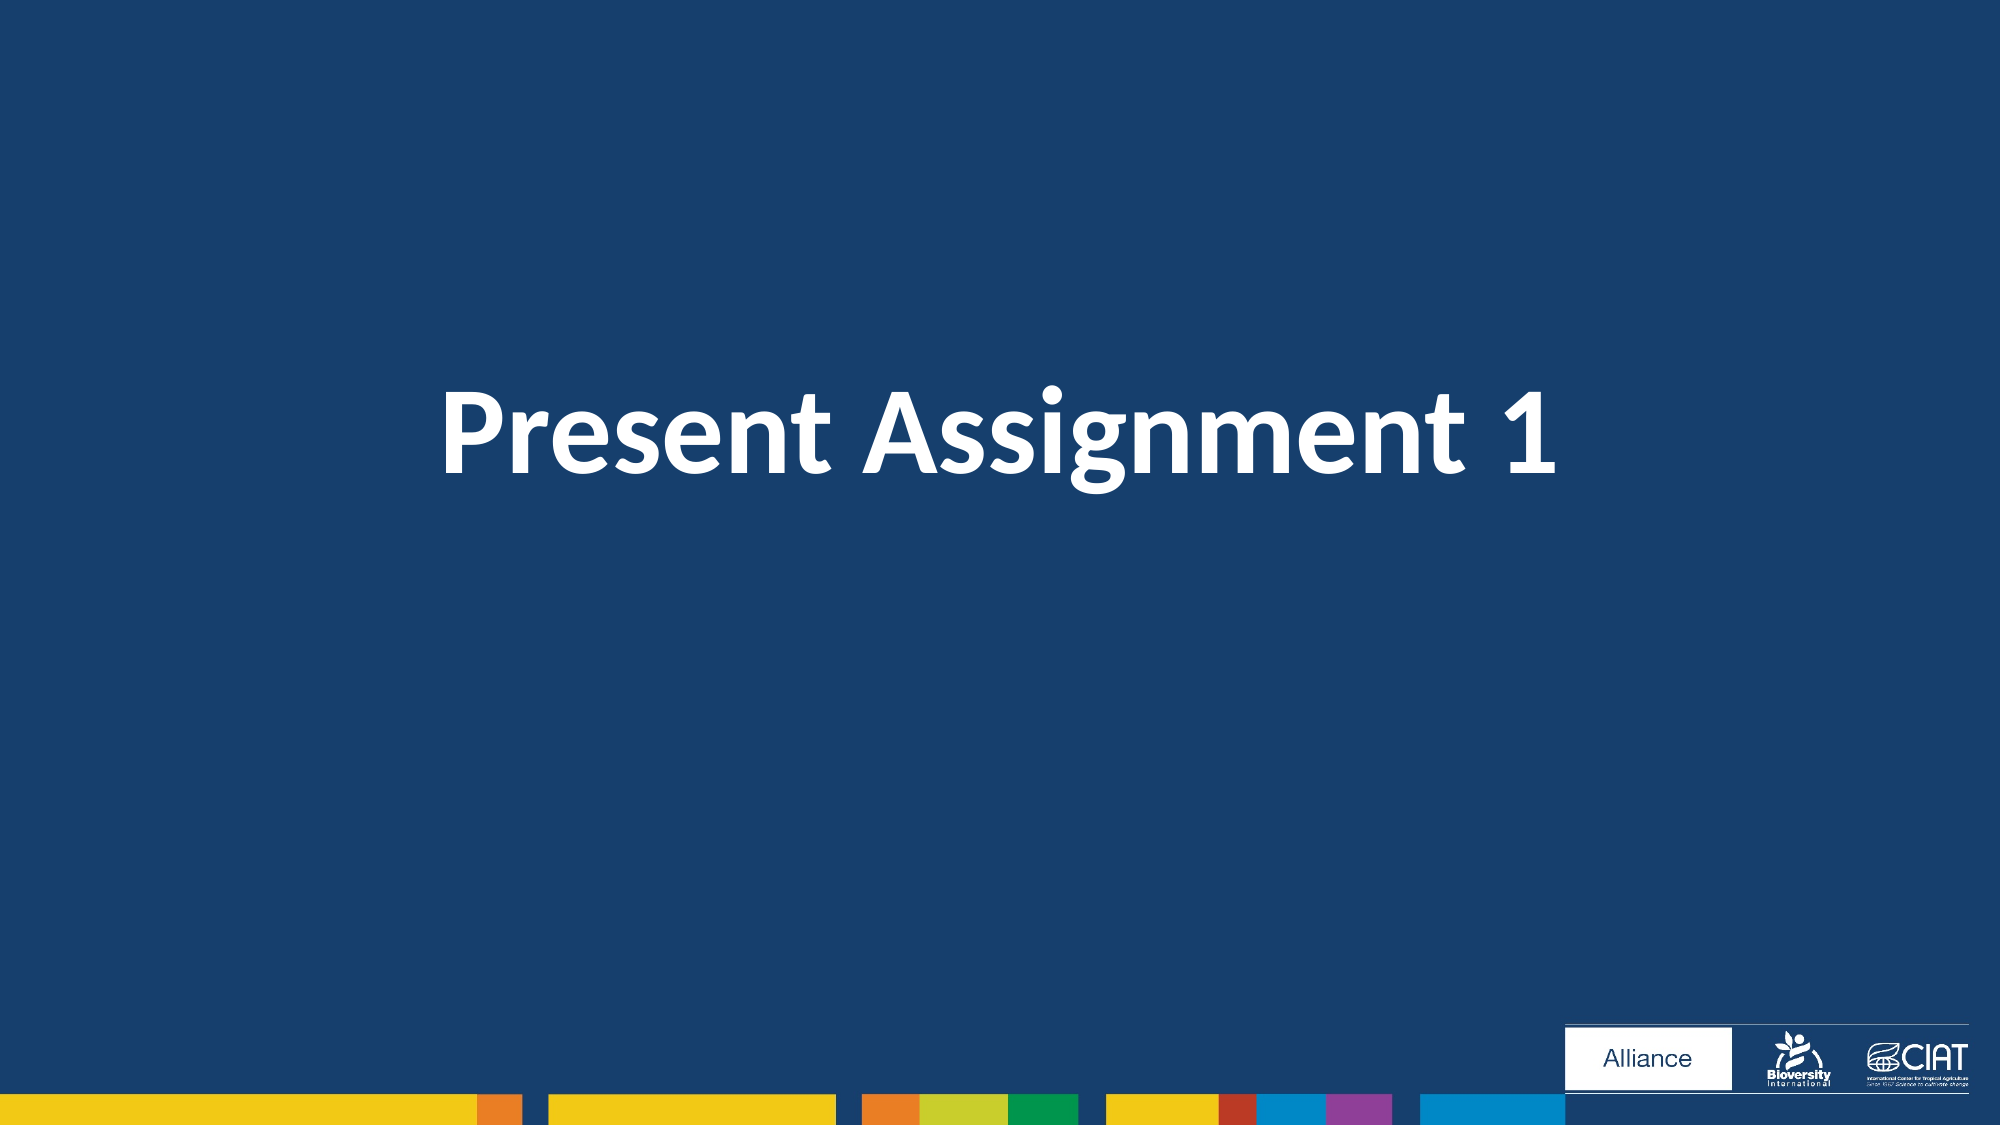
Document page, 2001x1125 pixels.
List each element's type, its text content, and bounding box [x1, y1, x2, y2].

picture [0, 0, 2000, 1125]
title Present Assignment 1 [137, 358, 1863, 537]
